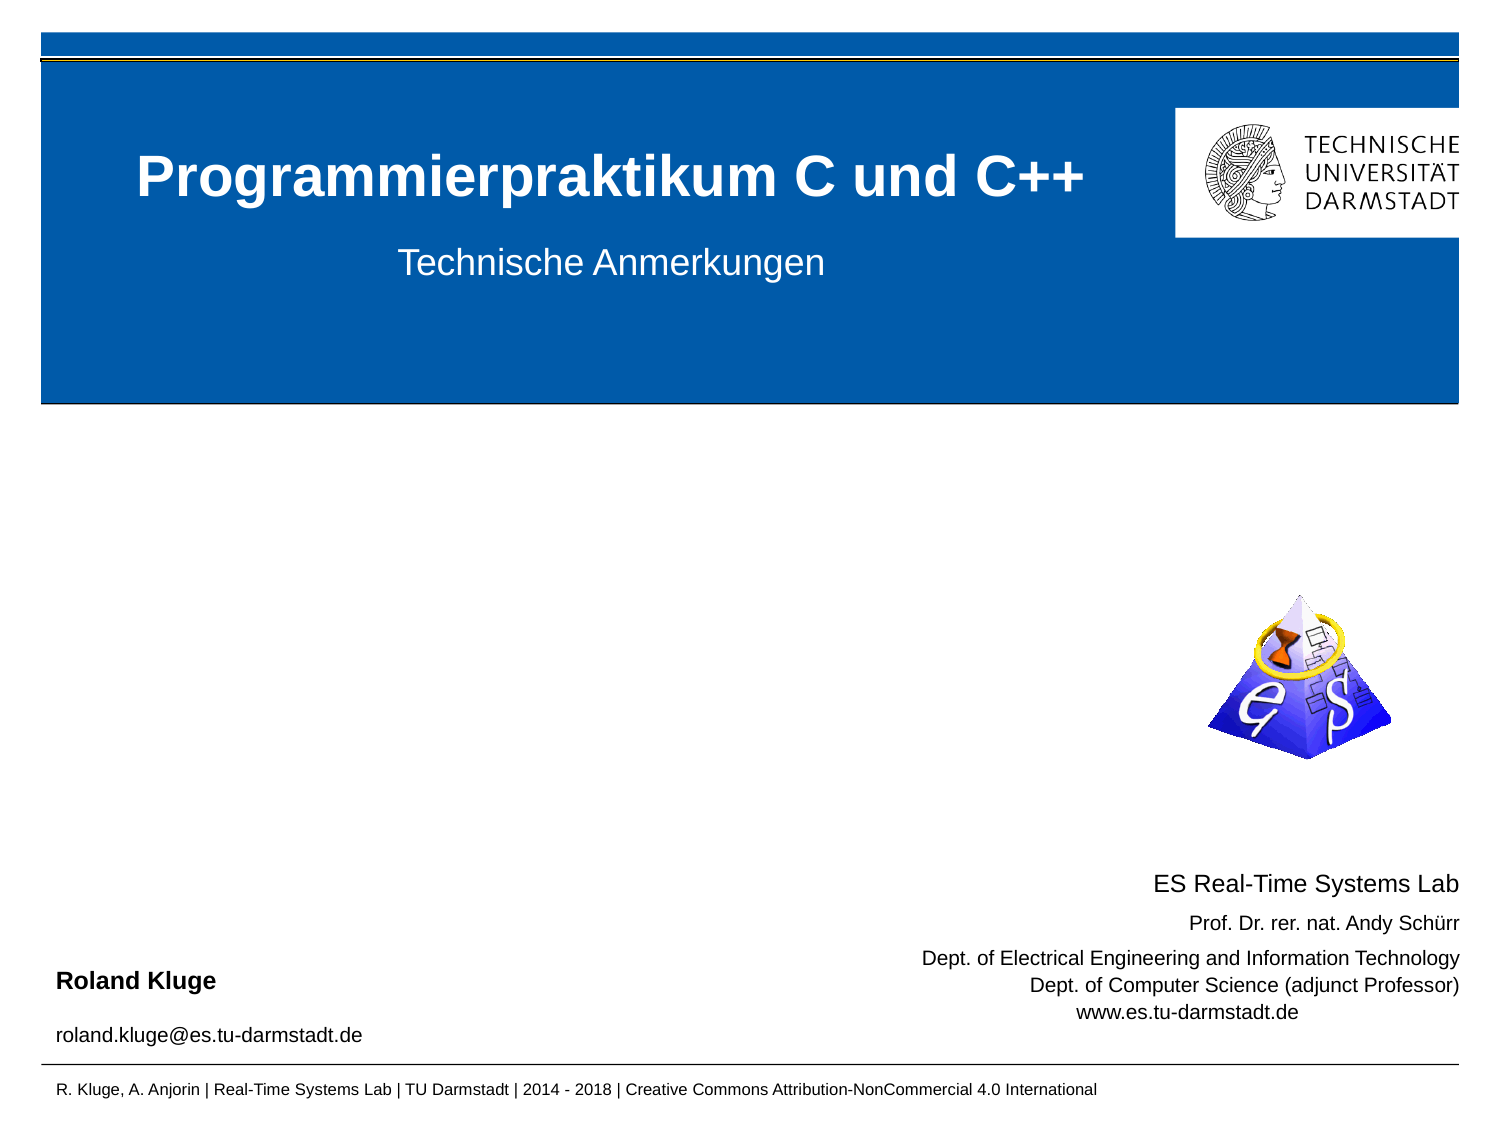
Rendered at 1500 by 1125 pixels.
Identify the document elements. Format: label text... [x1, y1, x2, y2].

picture [1208, 591, 1391, 760]
picture [1176, 107, 1484, 238]
title Programmierpraktikum C und C++ [58, 61, 1164, 209]
subtitle Technische Anmerkungen [58, 237, 1164, 393]
